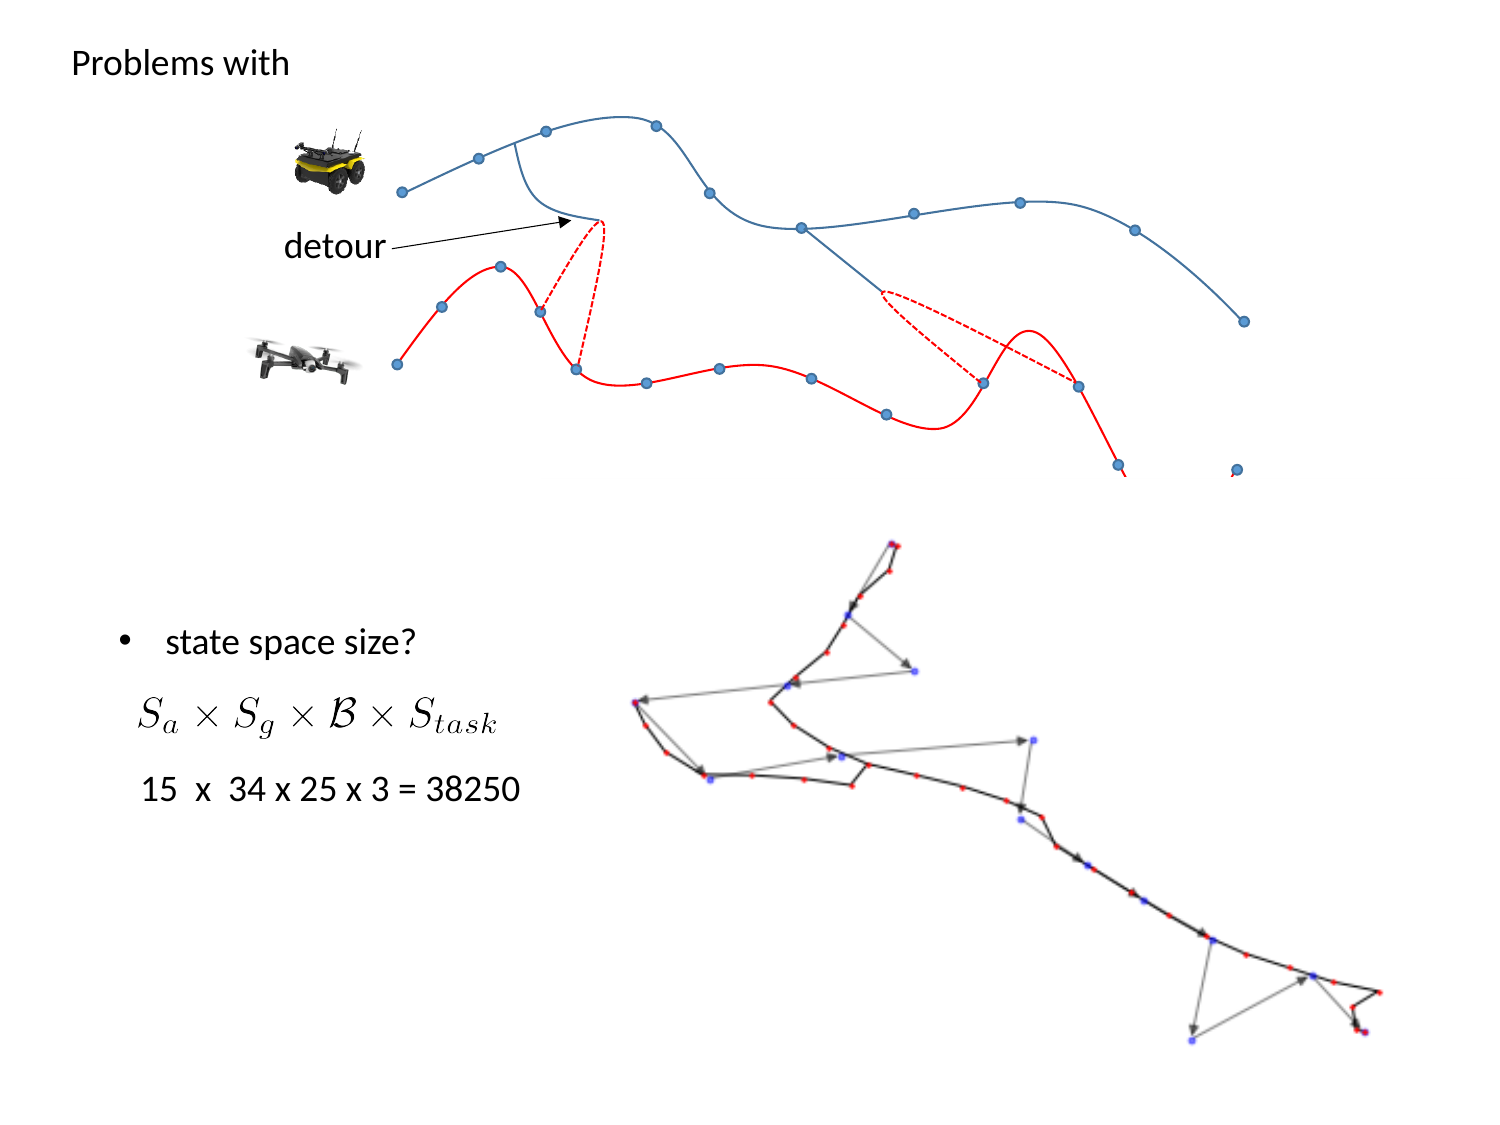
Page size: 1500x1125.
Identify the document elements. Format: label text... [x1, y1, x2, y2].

picture [541, 477, 1471, 1107]
text_box [494, 260, 507, 273]
text_box [513, 143, 600, 221]
text_box [1014, 197, 1027, 209]
text_box [408, 116, 842, 262]
text_box [977, 382, 990, 390]
text_box [703, 187, 716, 200]
text_box [795, 222, 808, 234]
text_box [1231, 463, 1244, 476]
text_box [540, 125, 553, 138]
text_box Problems with [56, 30, 969, 91]
text_box [880, 408, 893, 421]
text_box [472, 152, 485, 165]
text_box [808, 200, 1240, 325]
text_box [570, 363, 583, 376]
picture [138, 697, 496, 739]
text_box [1129, 224, 1142, 237]
text_box [908, 207, 920, 220]
text_box [1072, 380, 1085, 393]
text_box [1238, 315, 1251, 328]
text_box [391, 220, 572, 249]
text_box [880, 290, 1077, 384]
text_box [640, 377, 653, 390]
picture [277, 116, 381, 207]
text_box [650, 120, 663, 133]
text_box [540, 220, 606, 367]
text_box [805, 372, 818, 385]
text_box [803, 227, 882, 293]
text_box [534, 305, 545, 318]
text_box [1112, 458, 1125, 471]
text_box [396, 186, 409, 199]
picture [226, 292, 381, 447]
text_box [391, 358, 404, 371]
text_box detour [269, 213, 432, 274]
text_box [713, 362, 726, 375]
text_box [400, 266, 1234, 477]
text_box [435, 300, 448, 313]
text_box 15 x 34 x 25 x 3 = 38250 [125, 756, 541, 817]
text_box state space size? [103, 609, 541, 670]
